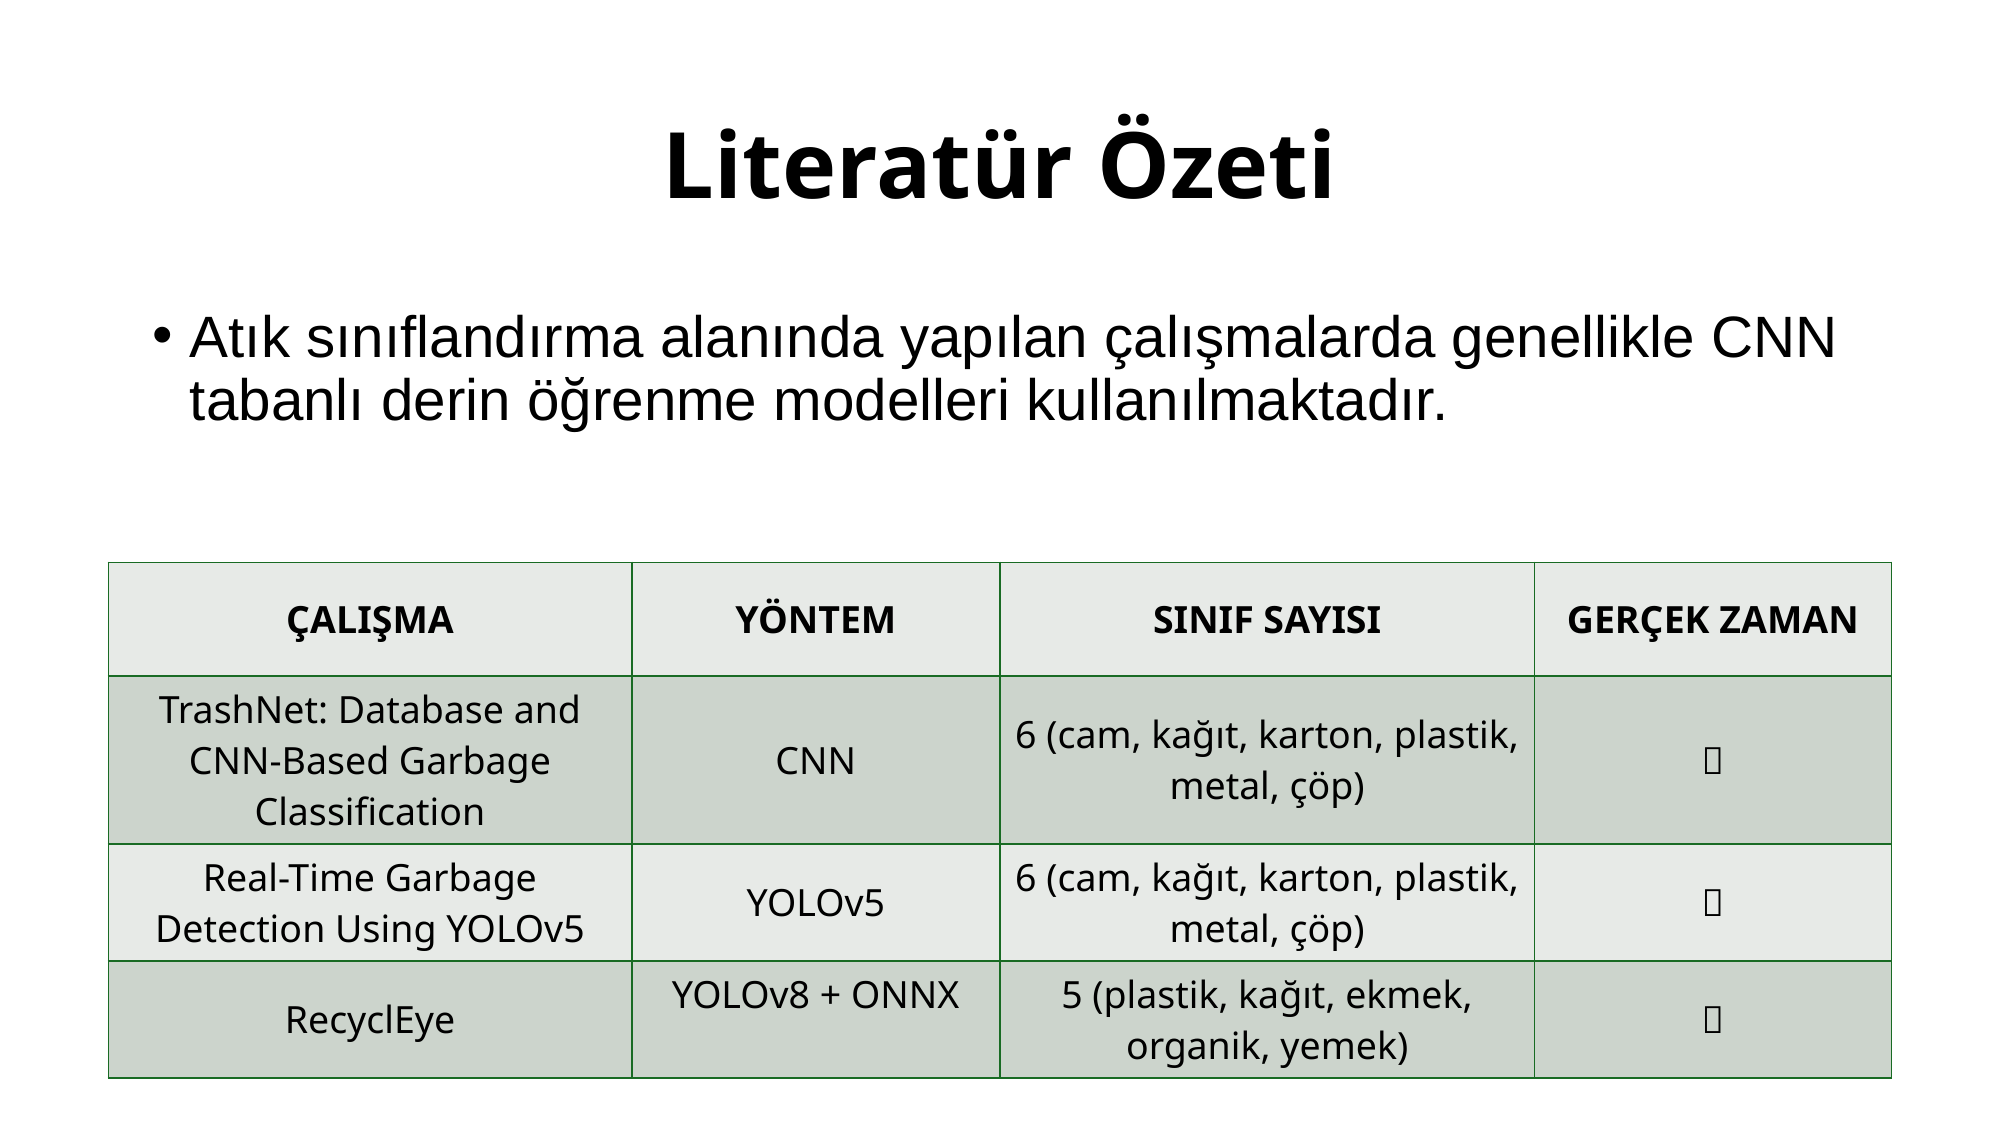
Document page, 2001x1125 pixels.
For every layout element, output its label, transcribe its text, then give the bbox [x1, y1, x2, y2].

table_cell ✅ [1535, 962, 1891, 1077]
table_header SINIF SAYISI [1001, 563, 1534, 675]
table_cell 5 (plastik, kağıt, ekmek, organik, yemek) [1001, 962, 1534, 1077]
table_header ÇALIŞMA [109, 563, 631, 675]
table_cell YOLOv8 + ONNX [633, 962, 999, 1077]
title Literatür Özeti [137, 59, 1863, 278]
table_cell TrashNet: Database and CNN-Based Garbage Classification [109, 677, 631, 843]
table_cell ✅ [1535, 845, 1891, 960]
table_header YÖNTEM [633, 563, 999, 675]
table_cell ❌ [1535, 677, 1891, 843]
table_cell RecyclEye [109, 962, 631, 1077]
table_cell CNN [633, 677, 999, 843]
table_cell 6 (cam, kağıt, karton, plastik, metal, çöp) [1001, 677, 1534, 843]
table_cell Real-Time Garbage Detection Using YOLOv5 [109, 845, 631, 960]
list Atık sınıflandırma alanında yapılan çalışmalarda genellikle CNN tabanlı derin öğrenme modelleri kullanılmaktadır. [137, 299, 1863, 449]
table_header GERÇEK ZAMAN [1535, 563, 1891, 675]
table_cell 6 (cam, kağıt, karton, plastik, metal, çöp) [1001, 845, 1534, 960]
table_cell YOLOv5 [633, 845, 999, 960]
